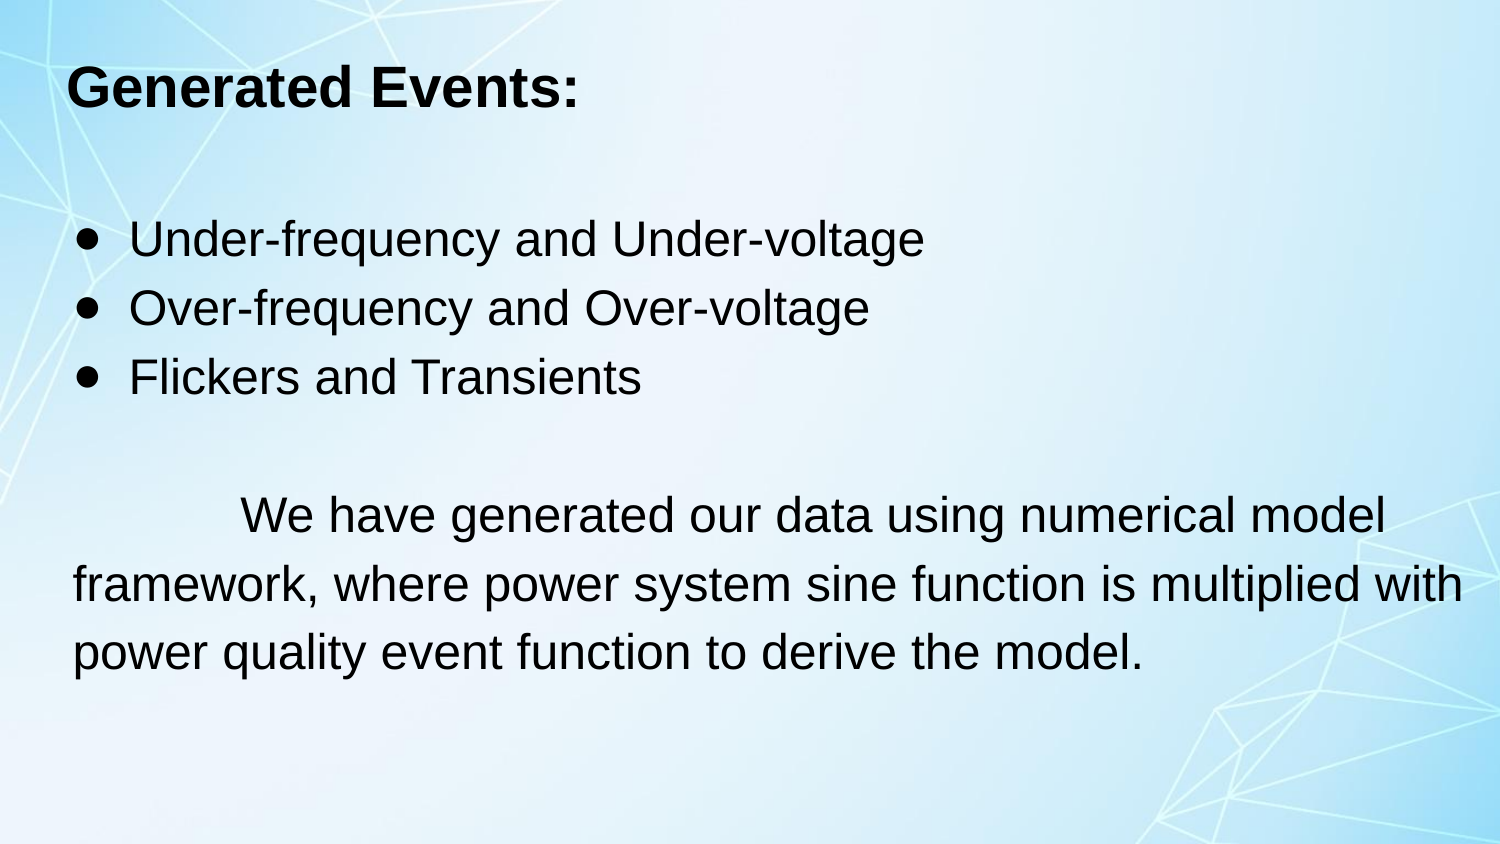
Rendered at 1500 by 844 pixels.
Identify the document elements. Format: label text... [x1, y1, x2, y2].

list Under-frequency and Under-voltage Over-frequency and Over-voltage Flickers and Transients We have generated our data using numerical model framework, where power system sine function is multiplied with power quality event function to derive the model. [51, 137, 1490, 833]
title Generated Events: [51, 33, 1449, 137]
picture [0, 0, 1500, 844]
